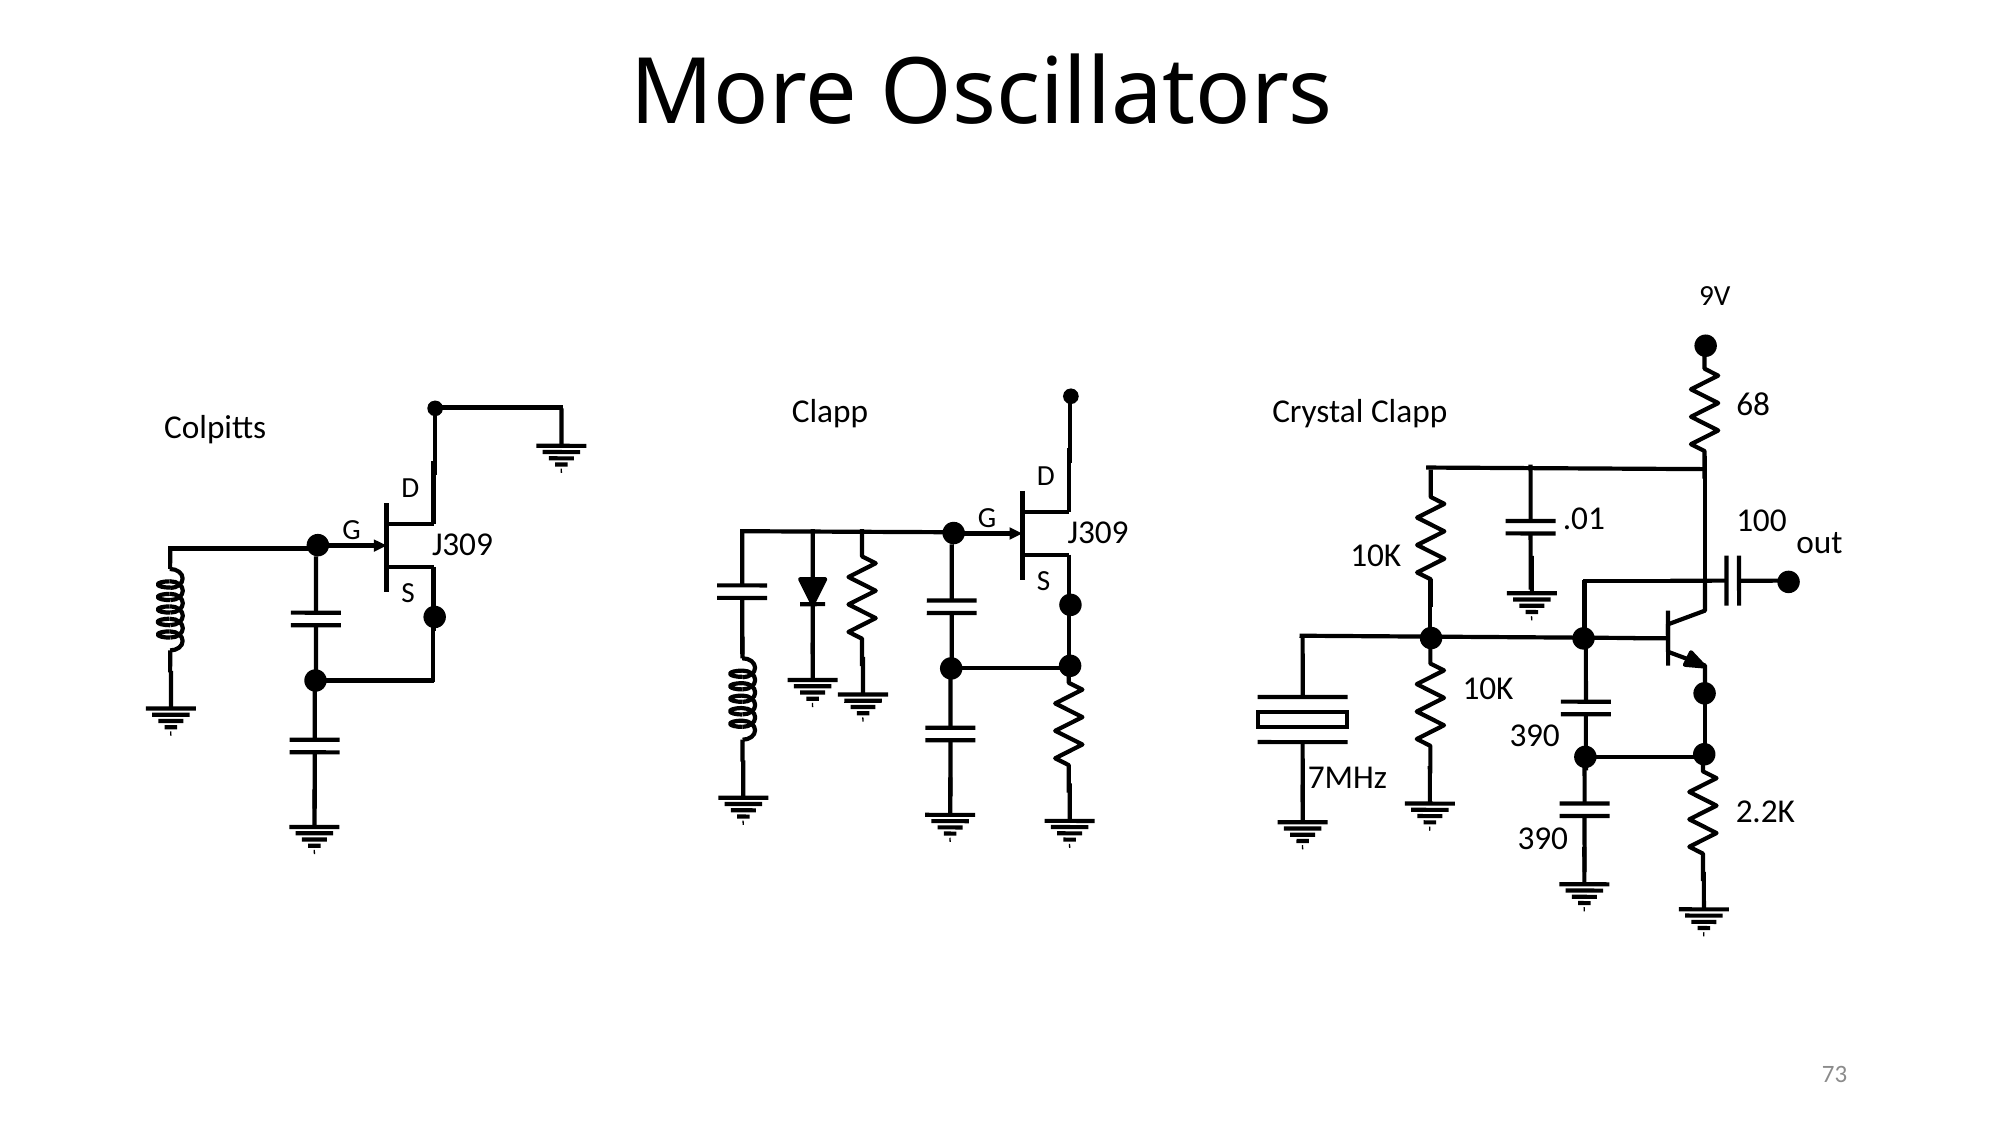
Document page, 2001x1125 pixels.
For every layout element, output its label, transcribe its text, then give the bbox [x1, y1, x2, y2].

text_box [1231, 268, 1900, 935]
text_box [145, 397, 587, 852]
slide_number 73 [1412, 1042, 1863, 1103]
title More Oscillators [119, 22, 1845, 165]
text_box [717, 381, 1171, 846]
